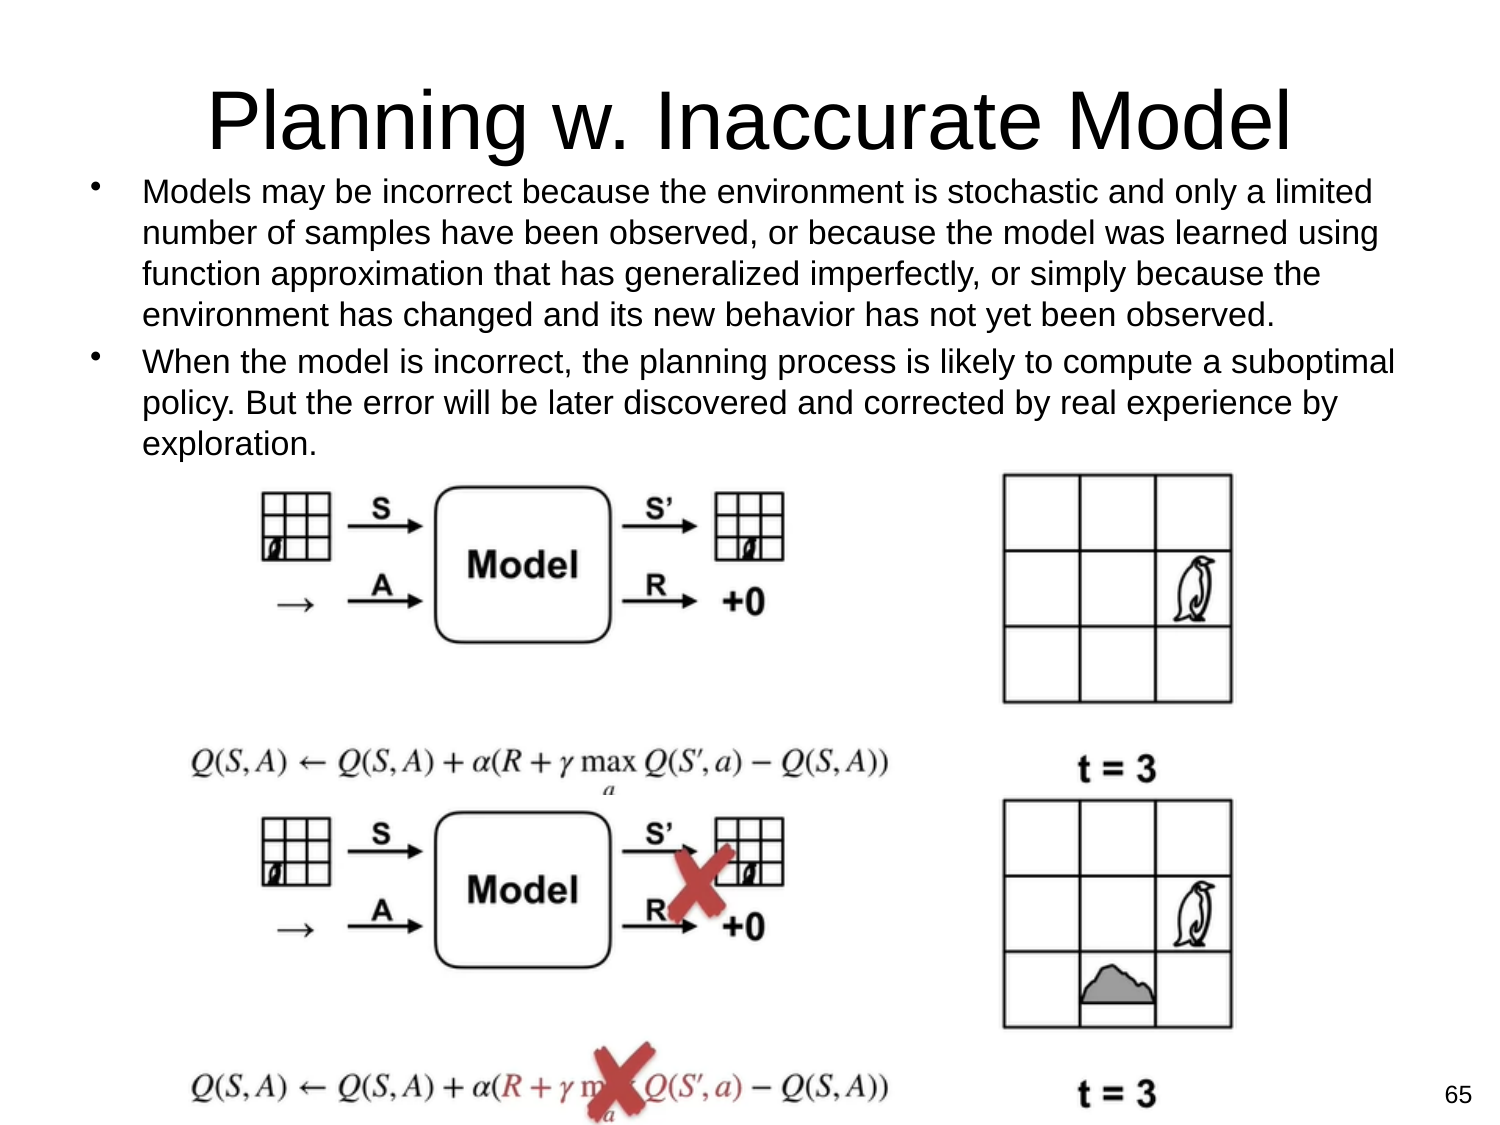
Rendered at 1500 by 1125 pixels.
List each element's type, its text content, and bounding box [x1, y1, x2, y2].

slide_number 65 [1240, 1070, 1488, 1112]
picture [187, 465, 1237, 1125]
list Models may be incorrect because the environment is stochastic and only a limited number of samples have been observed, or because the model was learned using function approximation that has generalized imperfectly, or simply because the environment has changed and its new behavior has not yet been observed. When the model is incorrect, the planning process is likely to compute a suboptimal policy. But the error will be later discovered and corrected by real experience by exploration. [74, 162, 1426, 476]
title Planning w. Inaccurate Model [74, 44, 1426, 162]
